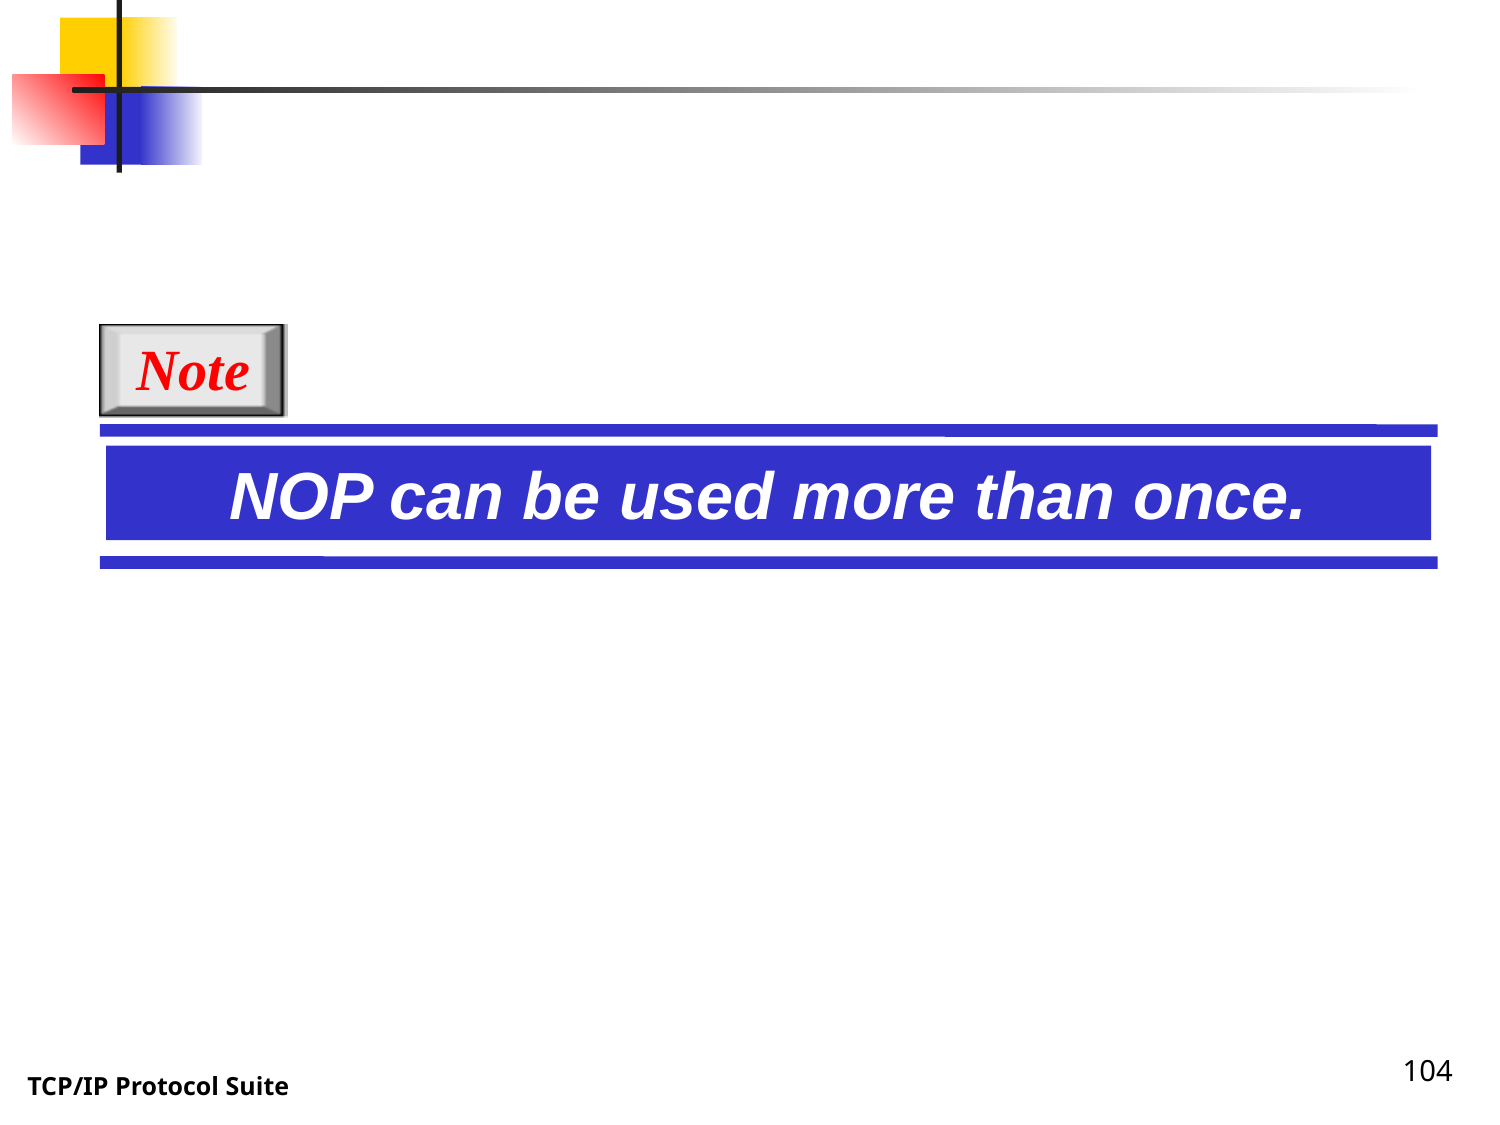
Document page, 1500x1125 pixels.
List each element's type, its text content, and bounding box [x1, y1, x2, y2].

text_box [99, 324, 288, 419]
text_box [72, 87, 1422, 93]
text_box [116, 93, 122, 173]
text_box [122, 17, 177, 86]
text_box [12, 74, 105, 145]
text_box TCP/IP Protocol Suite [12, 1032, 488, 1108]
text_box [122, 93, 141, 165]
text_box <number> [1155, 1024, 1468, 1100]
text_box NOP can be used more than once. [106, 445, 1432, 541]
text_box [80, 93, 116, 165]
text_box [60, 17, 116, 86]
text_box [141, 93, 202, 165]
text_box [116, 0, 122, 87]
